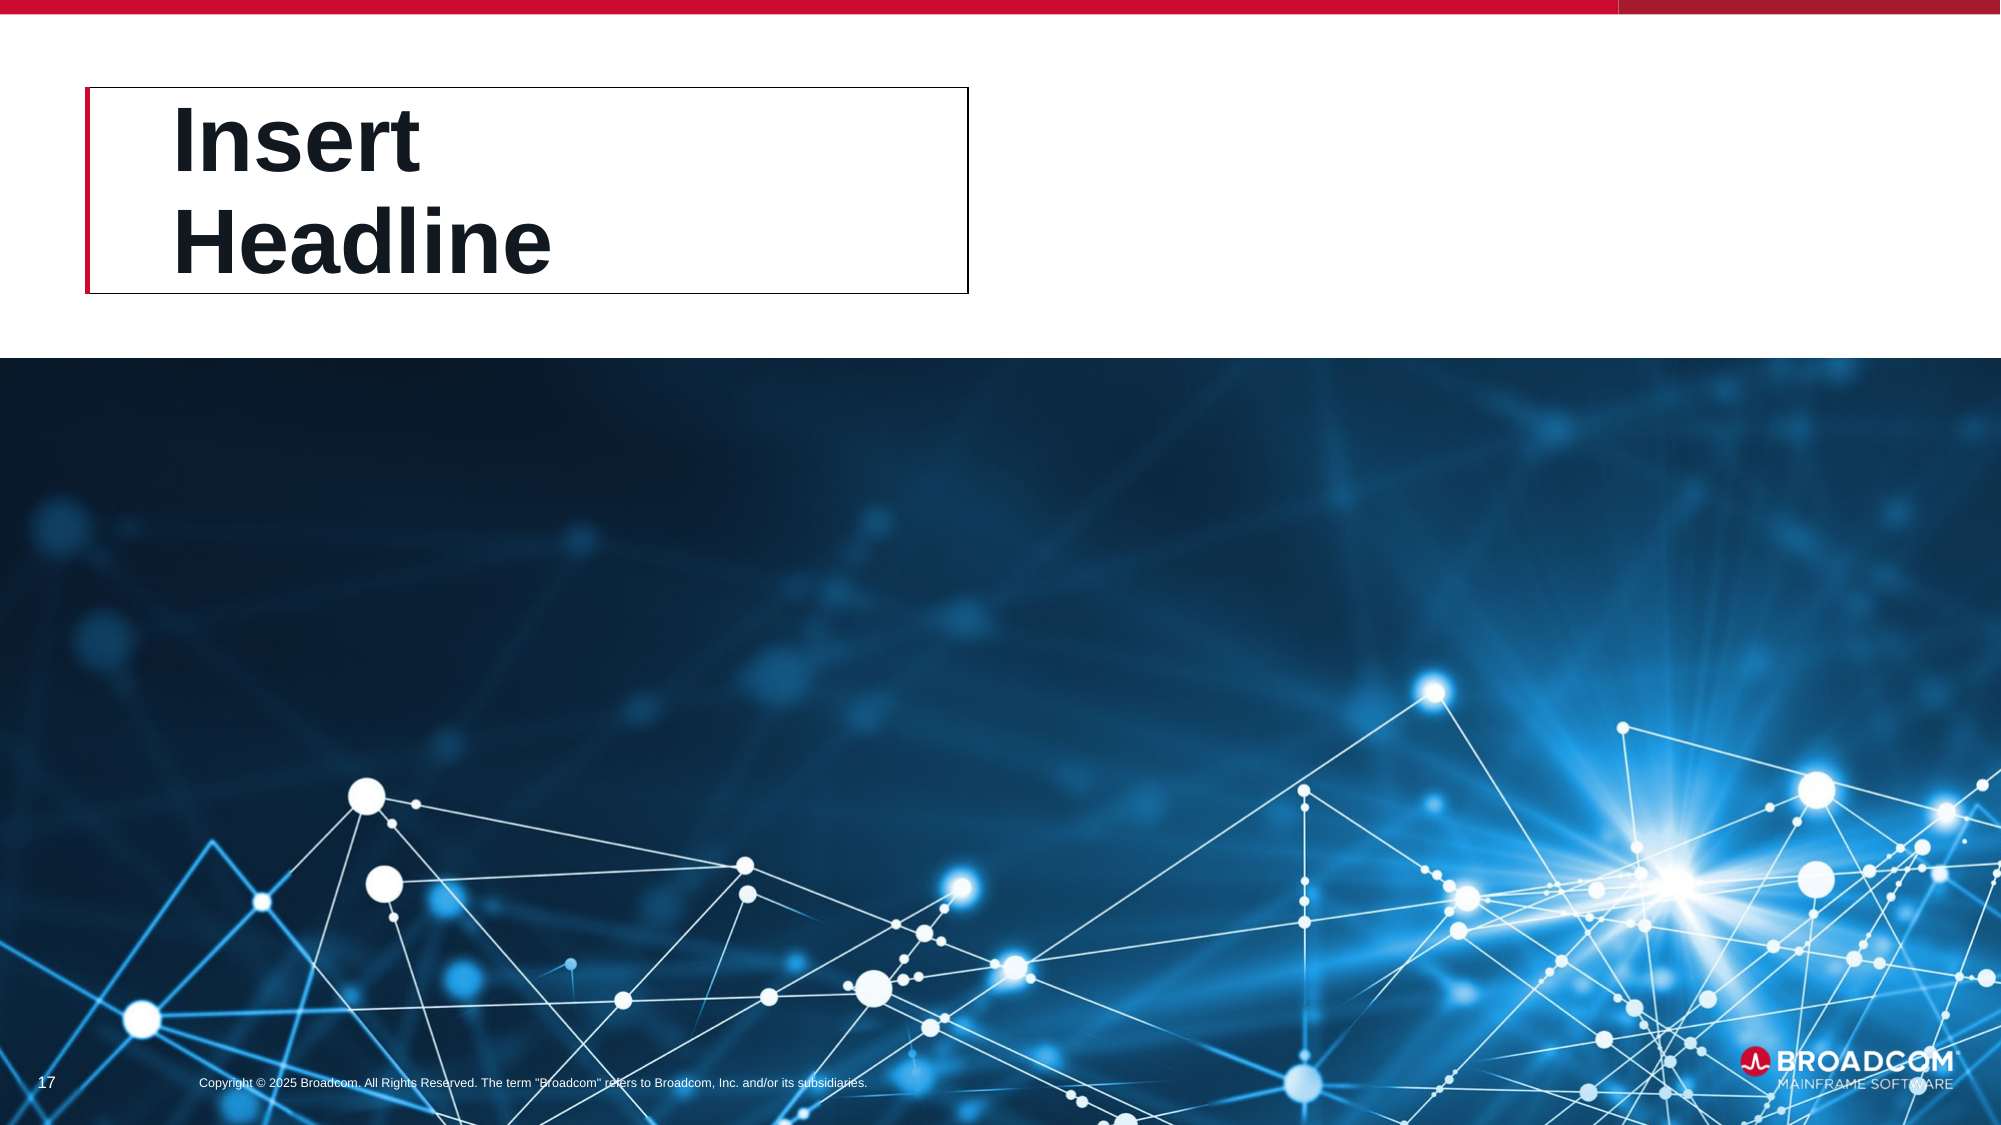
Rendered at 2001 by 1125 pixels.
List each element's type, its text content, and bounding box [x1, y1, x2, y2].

table_header Insert Headline [90, 88, 967, 293]
picture [0, 358, 2001, 1125]
